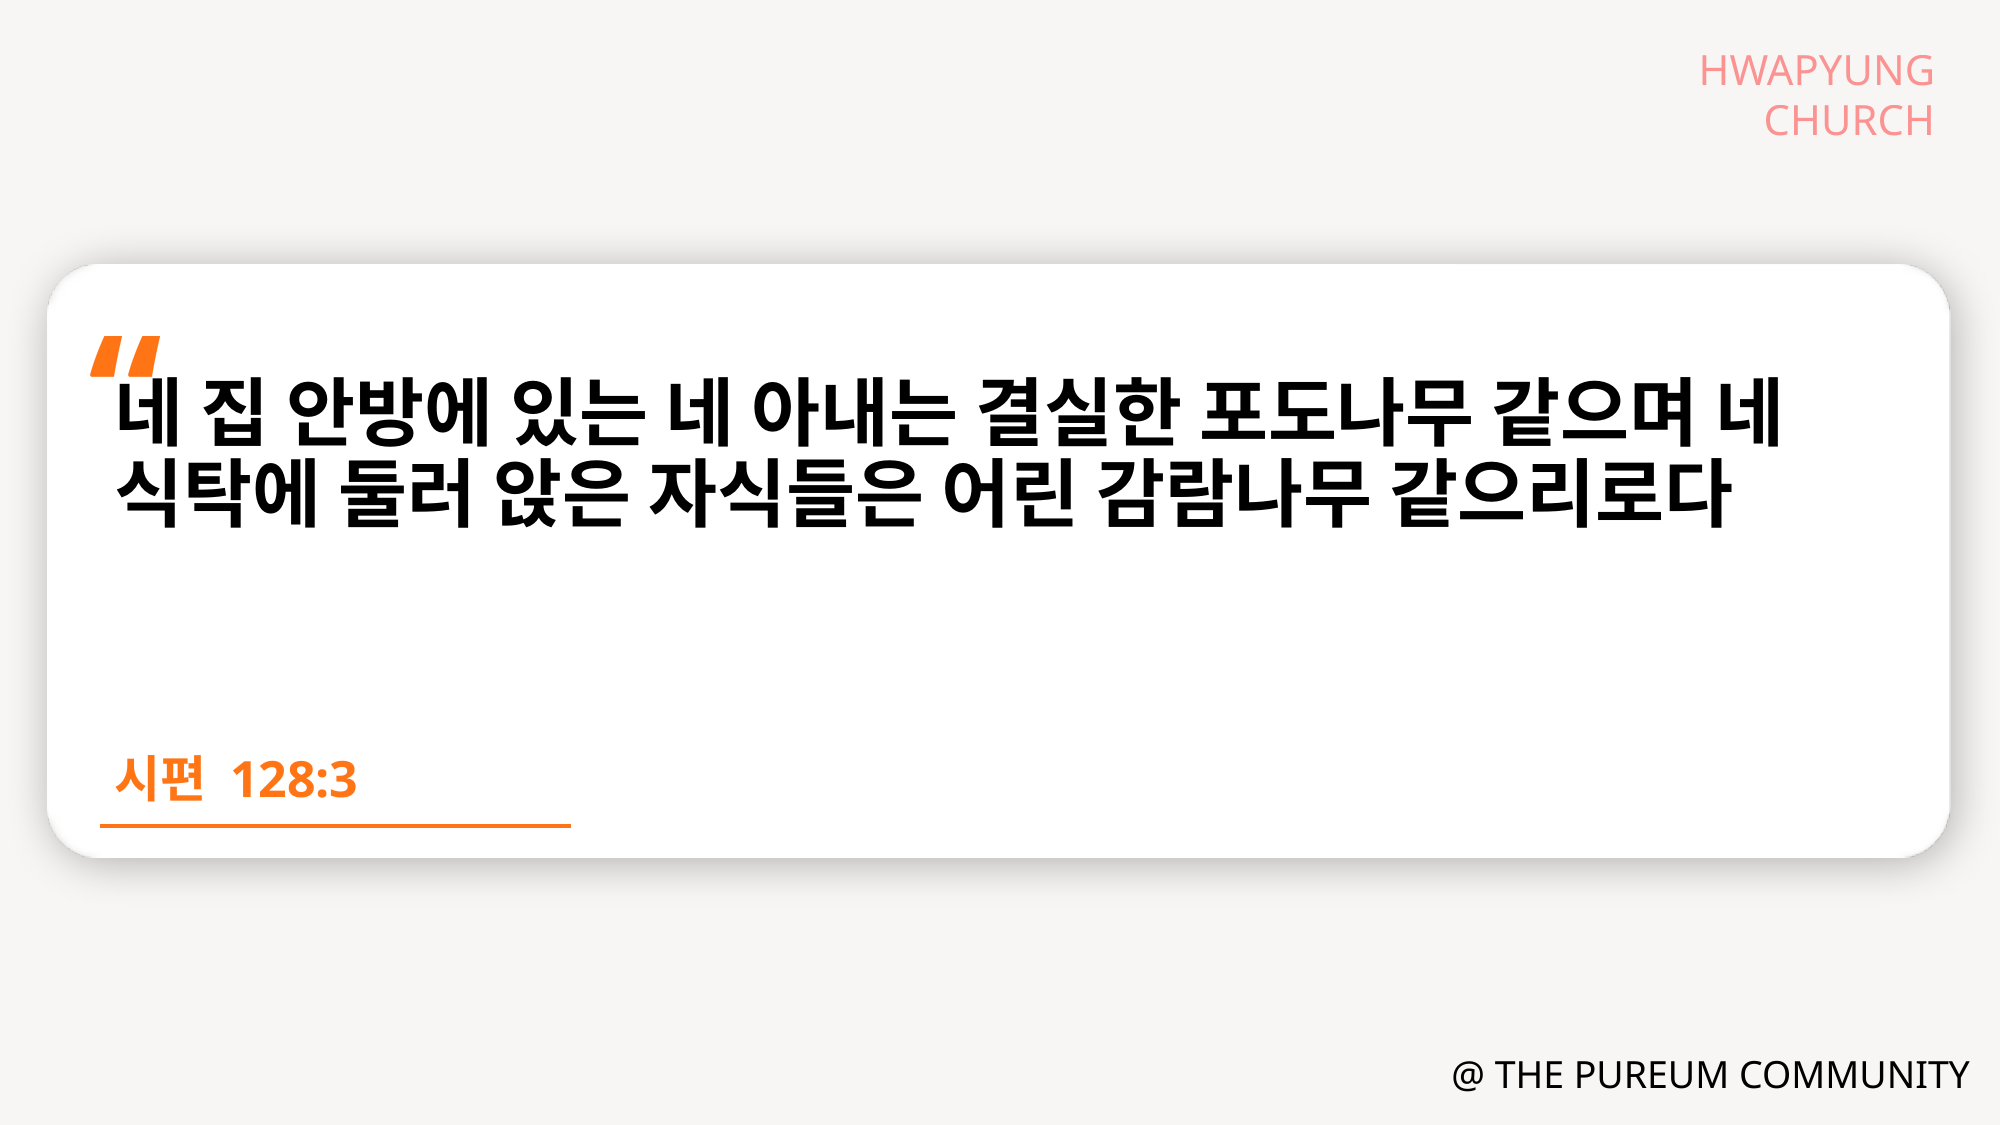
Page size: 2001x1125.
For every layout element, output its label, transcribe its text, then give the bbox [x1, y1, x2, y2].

list 시편 128:3 [100, 746, 699, 825]
list 네 집 안방에 있는 네 아내는 결실한 포도나무 같으며 네 식탁에 둘러 앉은 자식들은 어린 감람나무 같으리로다 [100, 368, 1905, 715]
